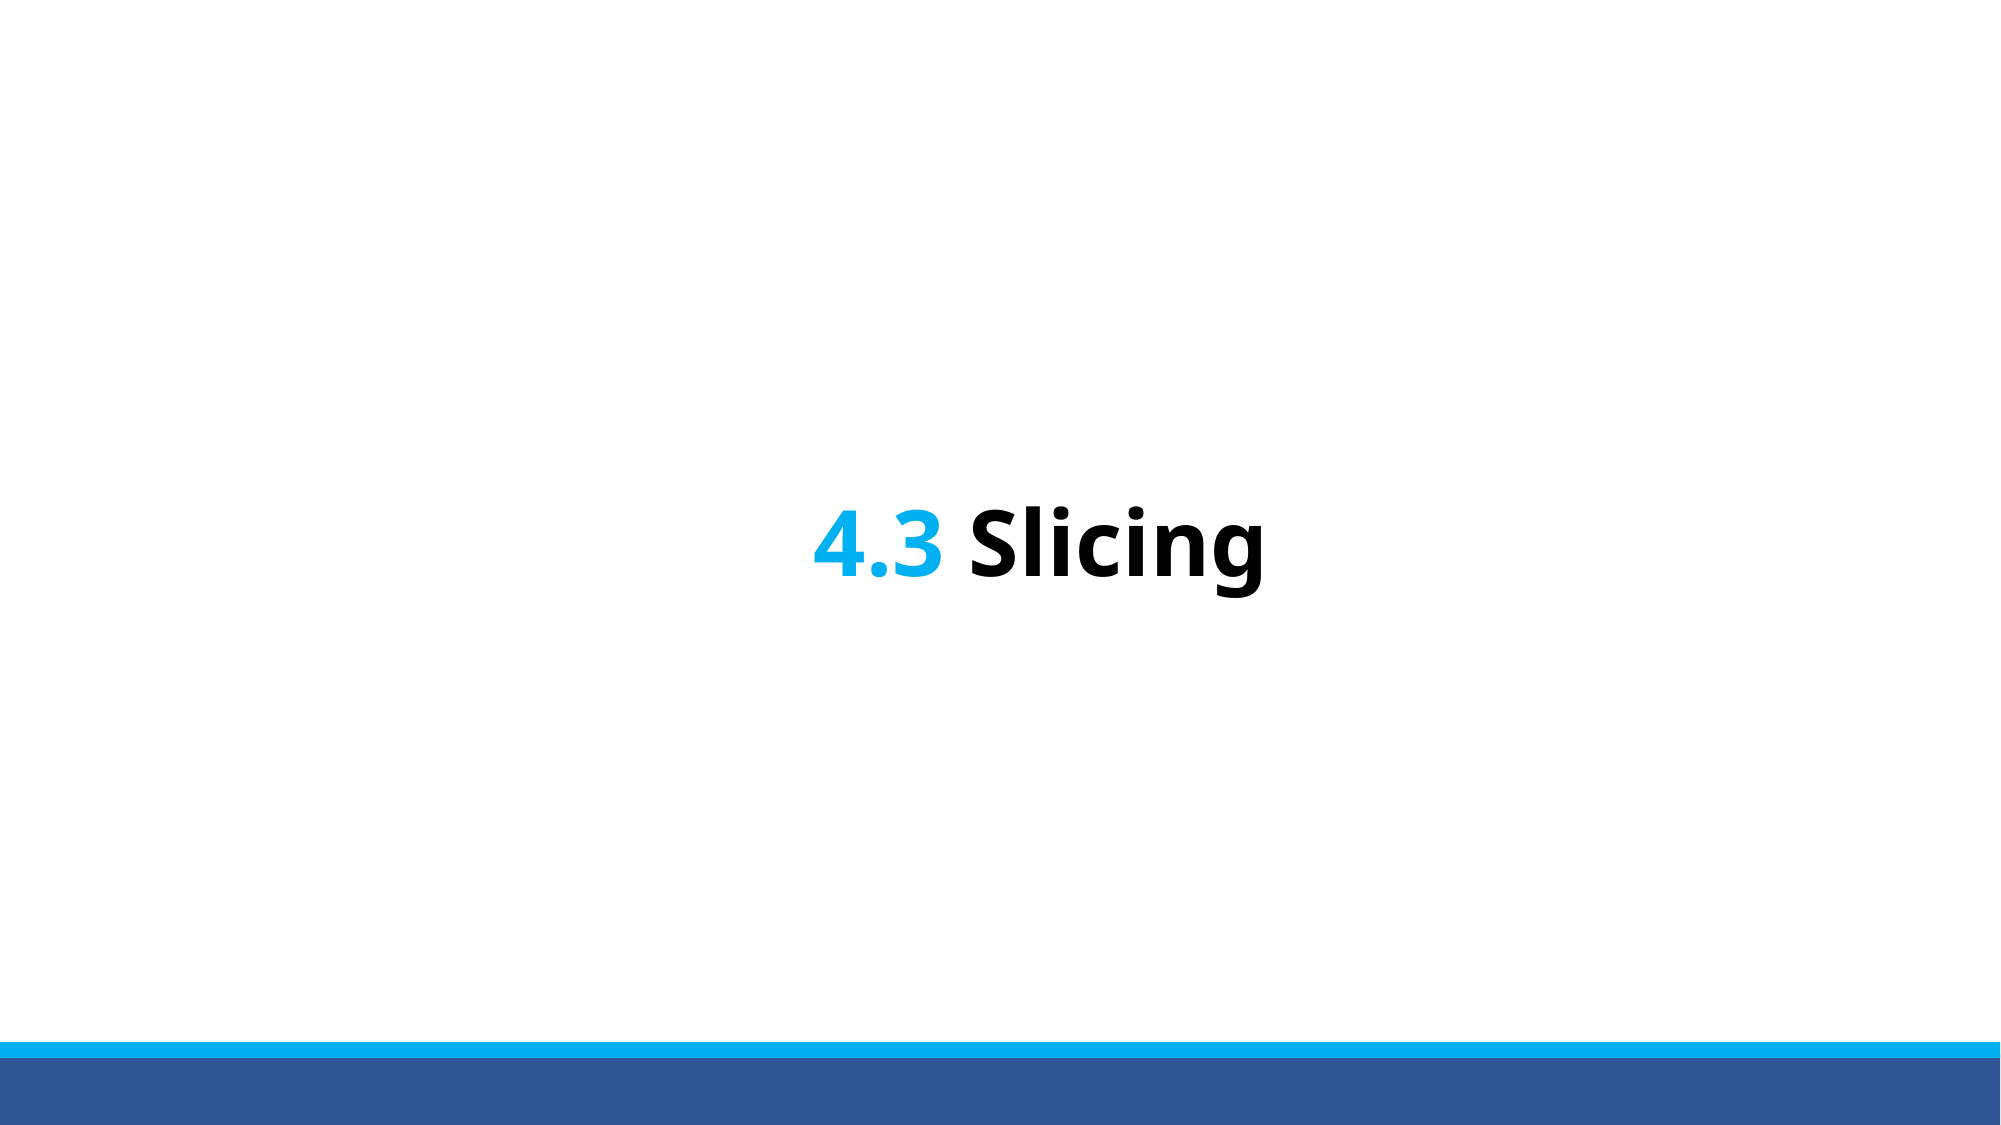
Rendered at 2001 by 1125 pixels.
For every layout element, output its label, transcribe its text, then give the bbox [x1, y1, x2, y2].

title 4.3 Slicing [178, 438, 1904, 656]
